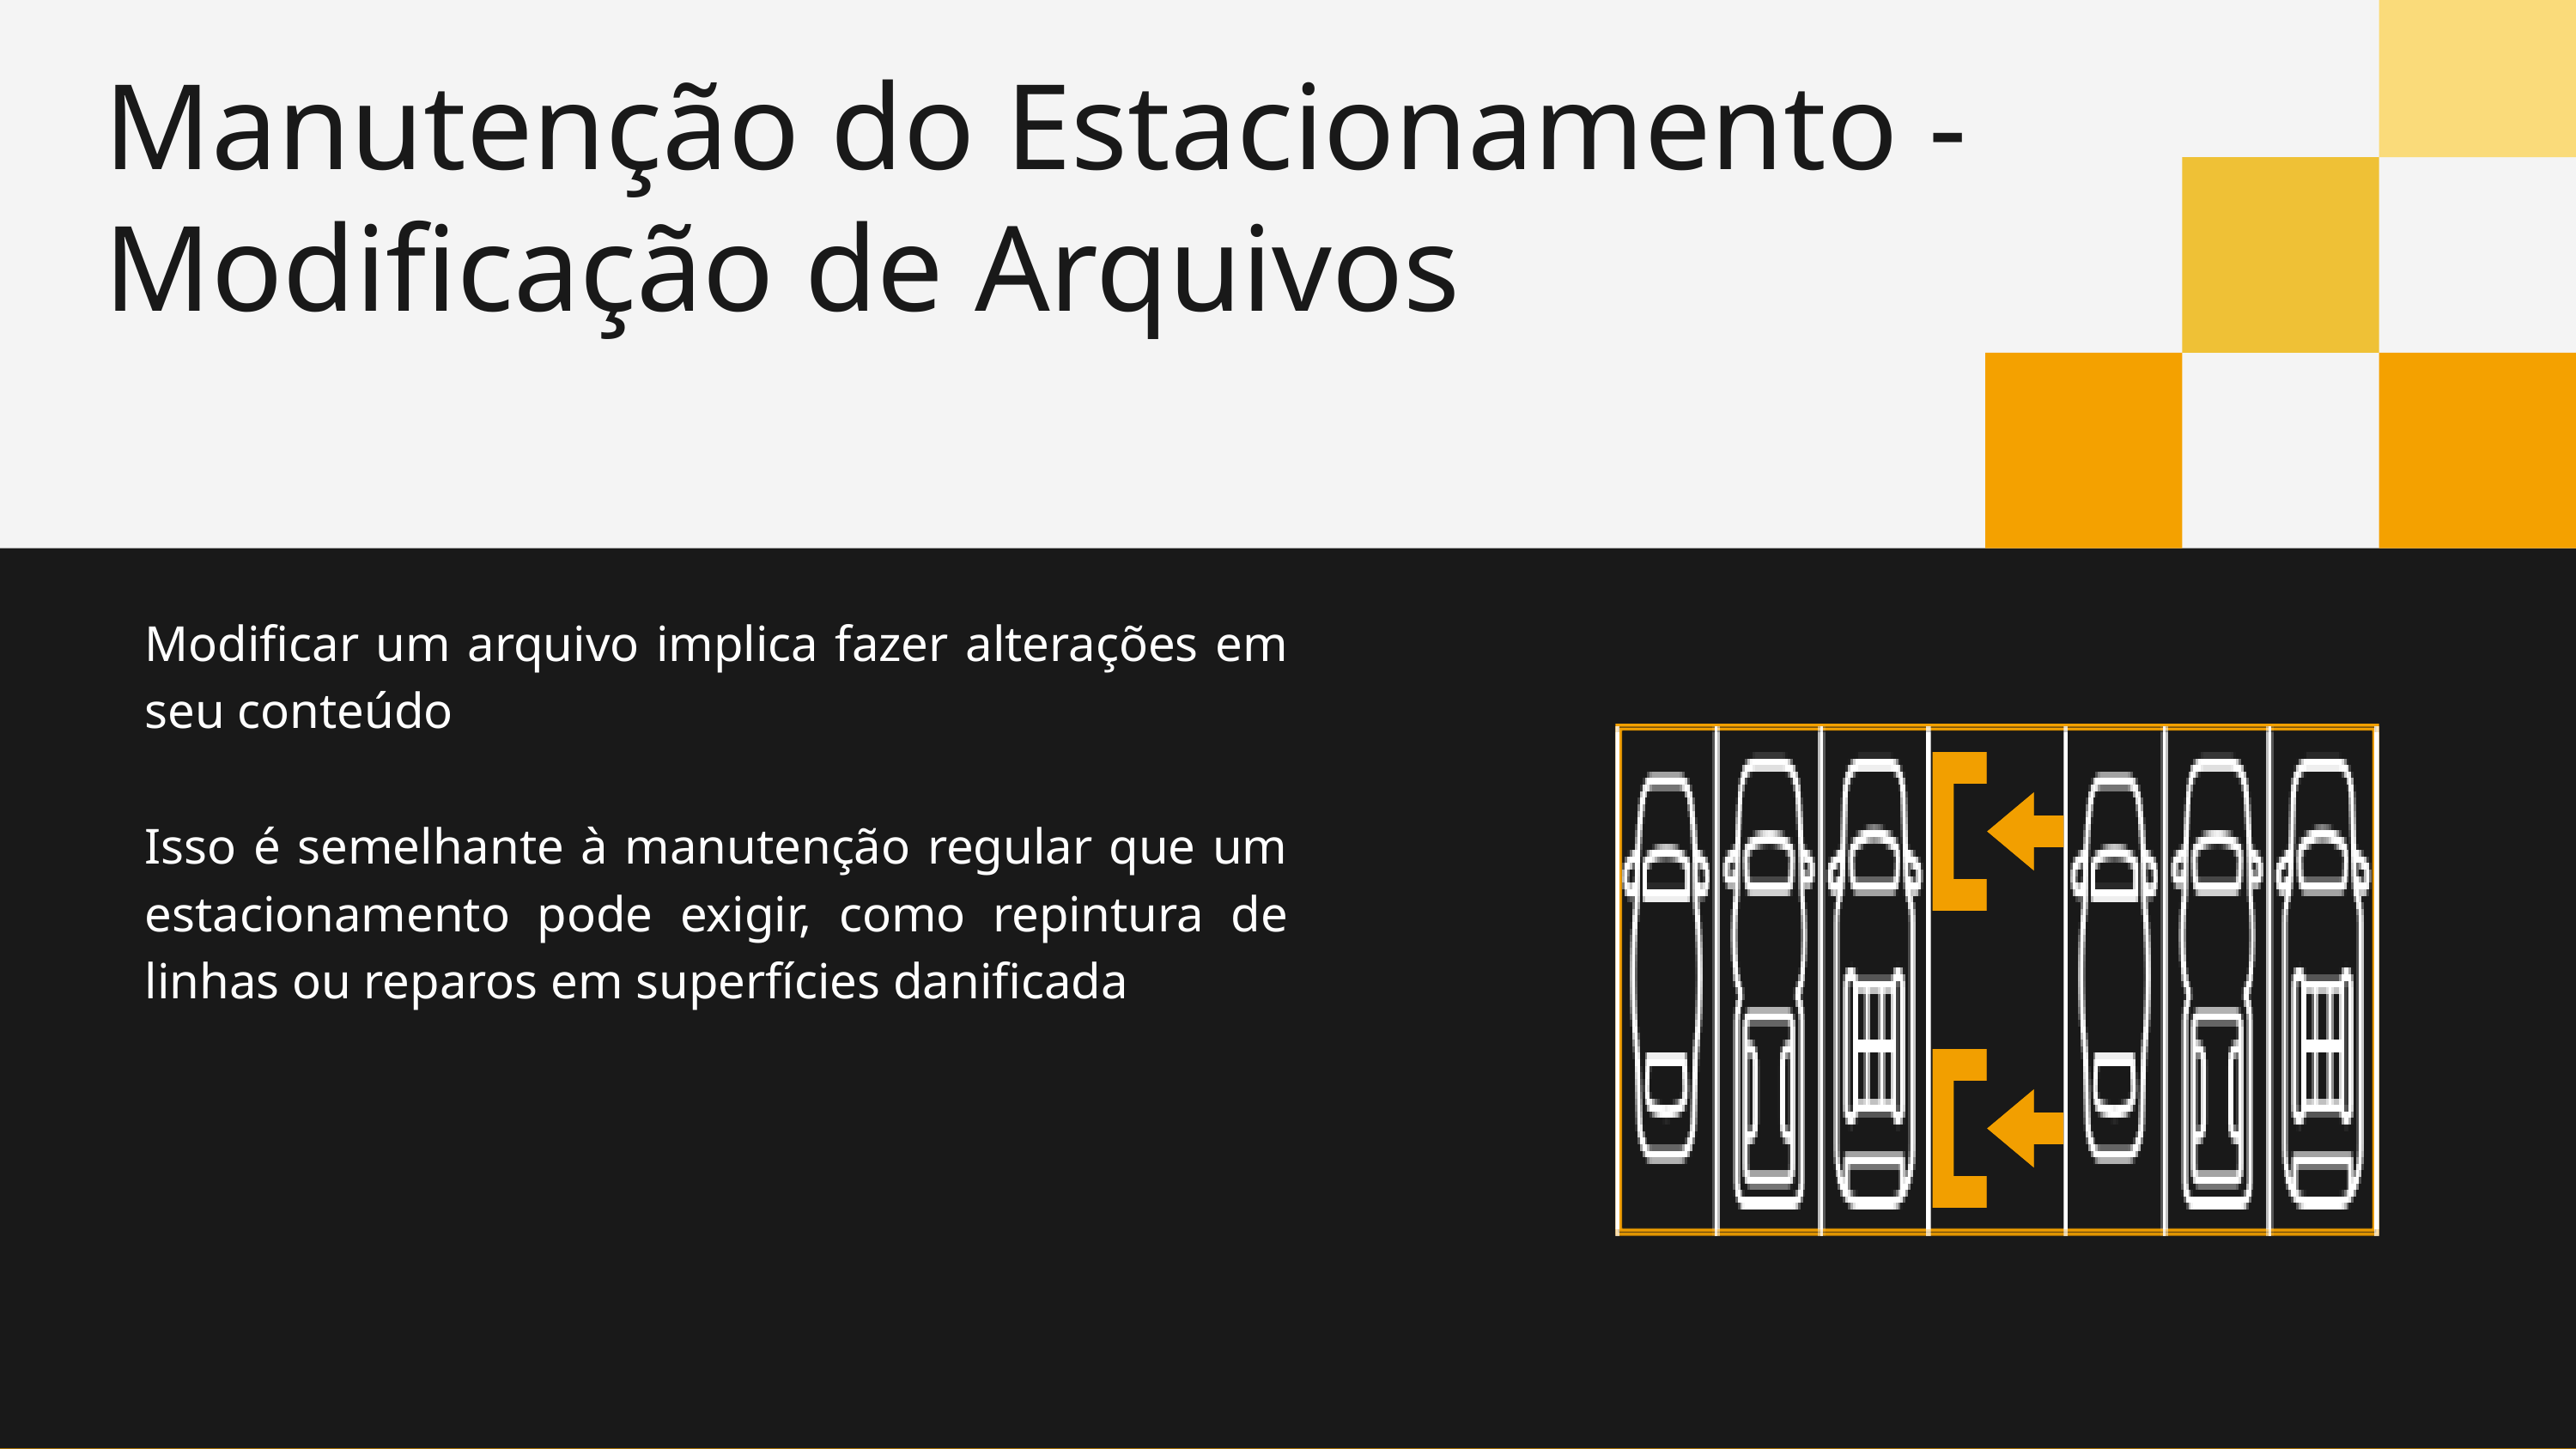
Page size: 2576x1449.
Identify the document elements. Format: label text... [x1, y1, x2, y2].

text_box [2063, 726, 2379, 1236]
text_box [1615, 726, 1931, 1236]
text_box [2182, 157, 2379, 353]
text_box [1615, 724, 2379, 1236]
text_box [2379, 158, 2576, 352]
text_box [0, 549, 2576, 1449]
text_box Modificar um arquivo implica fazer alterações em seu conteúdo Isso é semelhante à manutenção regular que um estacionamento pode exigir, como repintura de linhas ou reparos em superfícies danificada [144, 603, 1289, 1009]
text_box [1932, 1049, 2064, 1208]
text_box [1932, 752, 2064, 911]
text_box [2379, 0, 2576, 158]
text_box [0, 0, 2379, 549]
text_box [1985, 352, 2183, 549]
text_box [2379, 352, 2576, 549]
text_box Manutenção do Estacionamento - Modificação de Arquivos [104, 51, 2084, 464]
